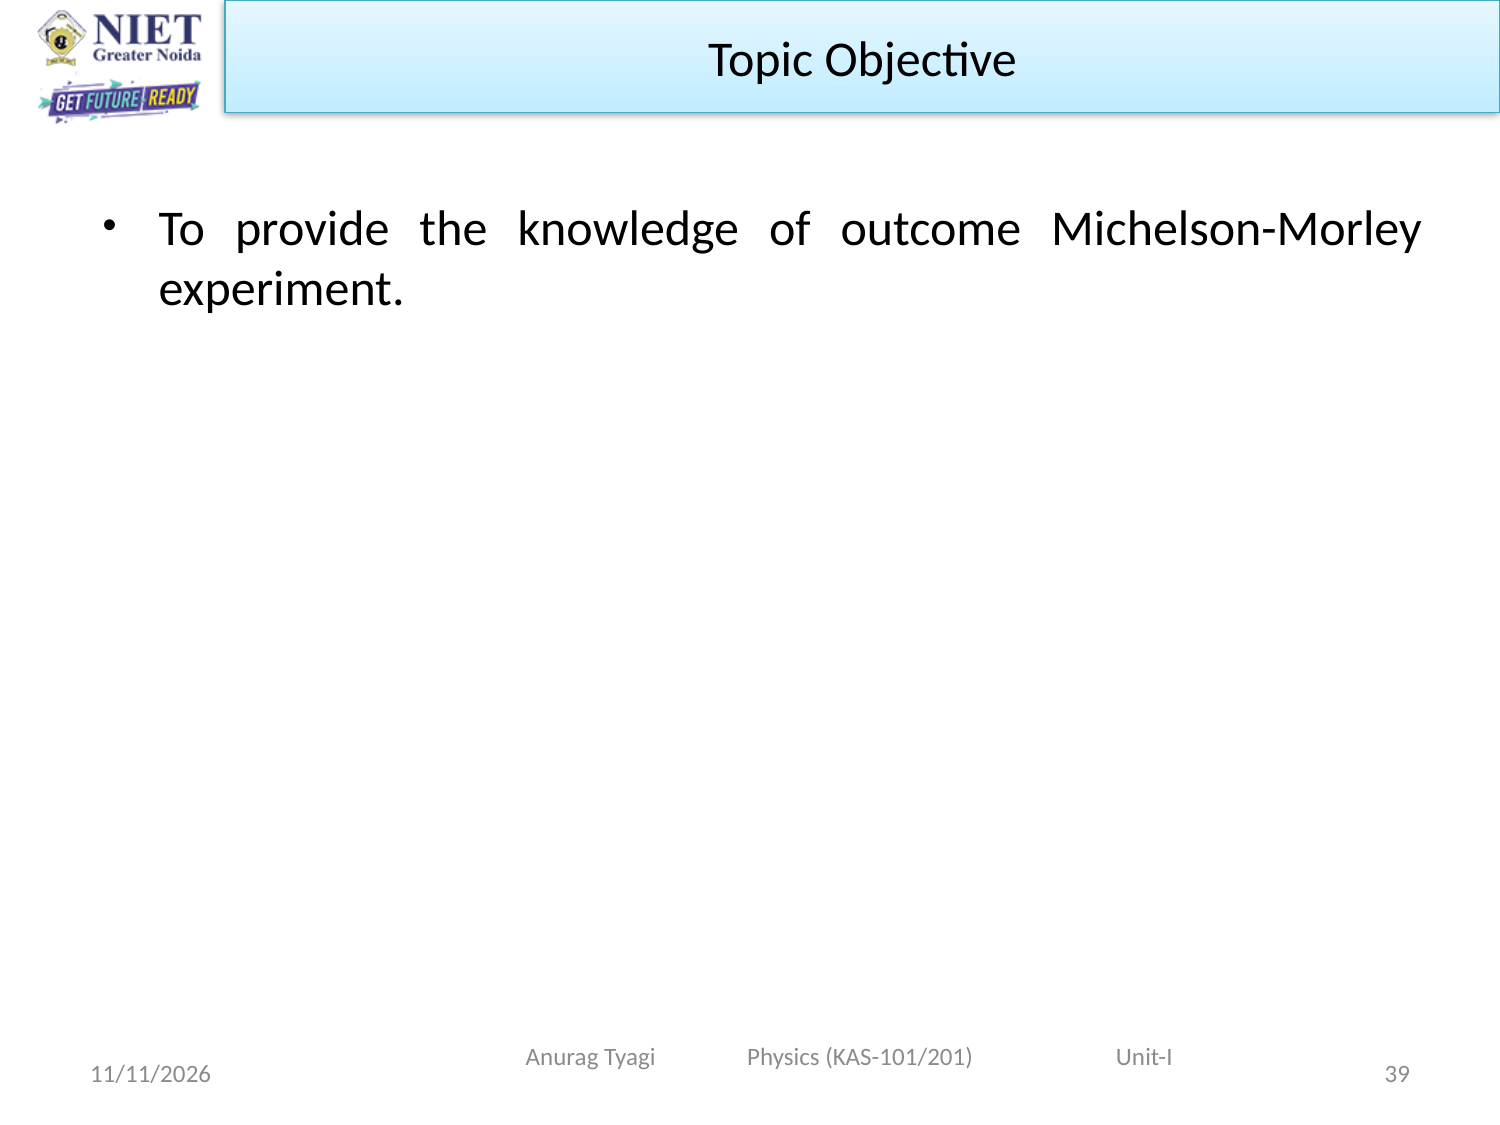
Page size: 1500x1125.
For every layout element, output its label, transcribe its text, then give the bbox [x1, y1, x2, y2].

list To provide the knowledge of outcome Michelson-Morley experiment. [87, 187, 1438, 930]
slide_number 39 [1074, 1042, 1425, 1103]
picture [0, 0, 238, 135]
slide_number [75, 1042, 425, 1103]
footer Anurag Tyagi Physics (KAS-101/201) Unit-I [462, 1025, 1238, 1085]
text_box Topic Objective [238, 0, 1500, 113]
